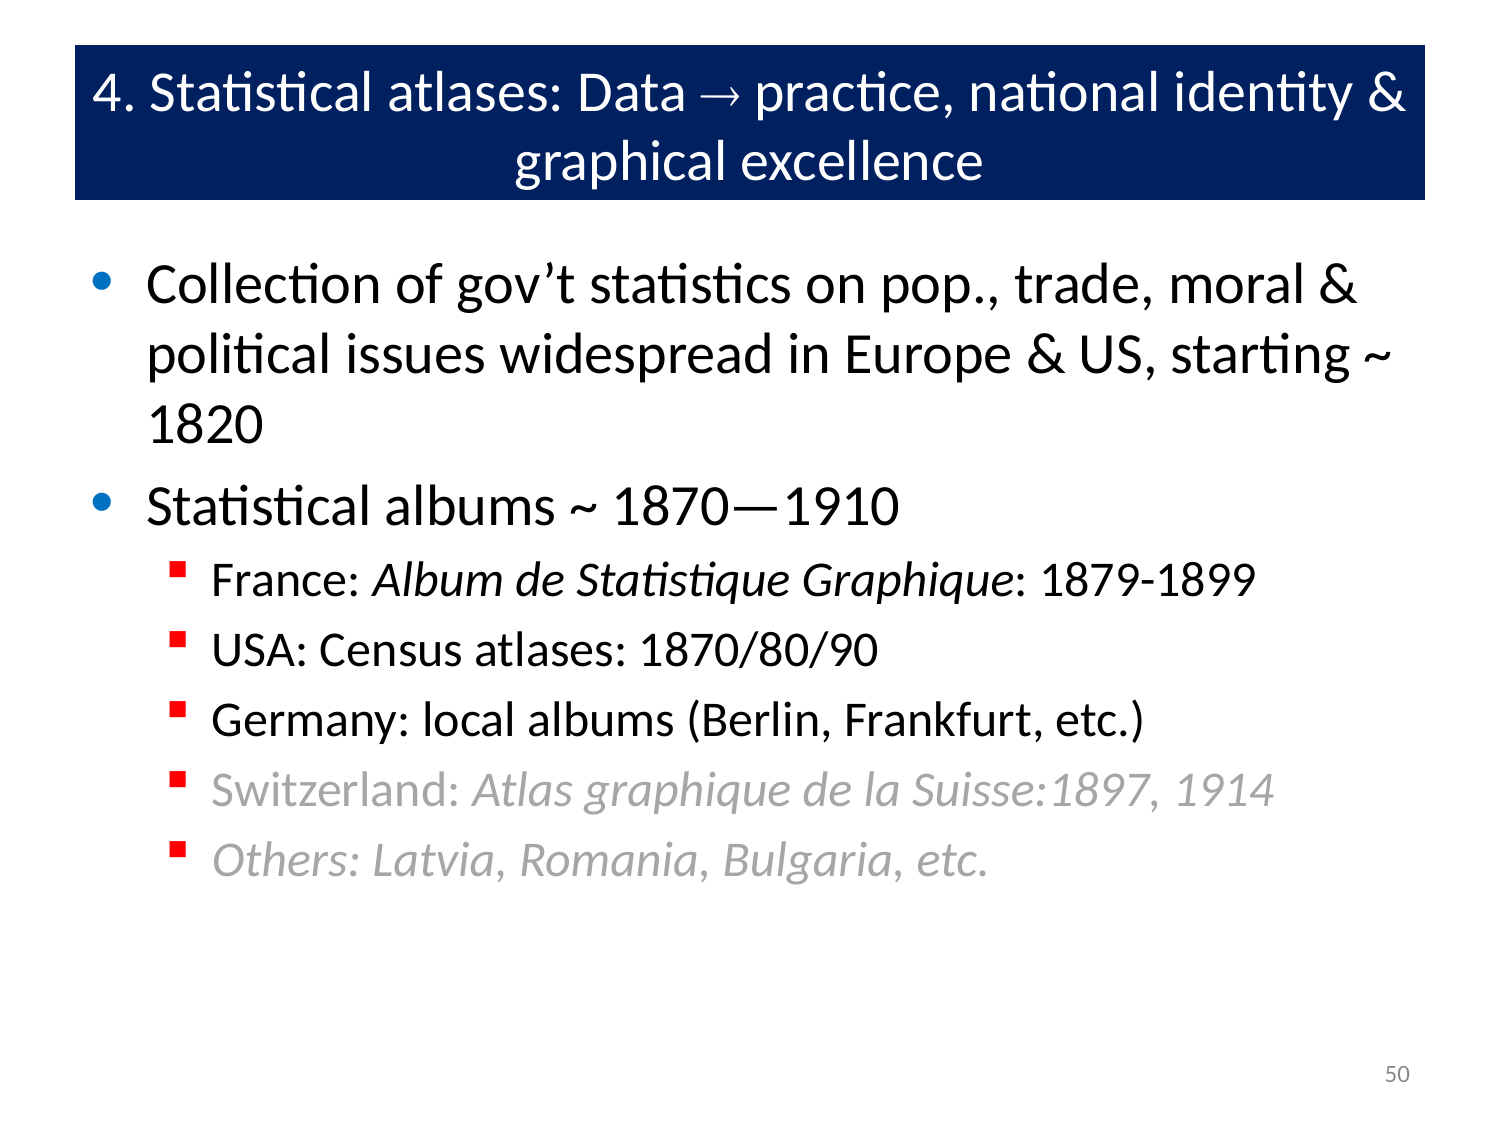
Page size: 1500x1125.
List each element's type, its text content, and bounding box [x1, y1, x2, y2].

list Collection of gov’t statistics on pop., trade, moral & political issues widespread in Europe & US, starting ~ 1820 Statistical albums ~ 1870—1910 France: Album de Statistique Graphique: 1879-1899 USA: Census atlases: 1870/80/90 Germany: local albums (Berlin, Frankfurt, etc.) Switzerland: Atlas graphique de la Suisse:1897, 1914 Others: Latvia, Romania, Bulgaria, etc. [75, 237, 1425, 1038]
title 4. Statistical atlases: Data  practice, national identity & graphical excellence [75, 45, 1425, 200]
slide_number 50 [1074, 1042, 1425, 1103]
